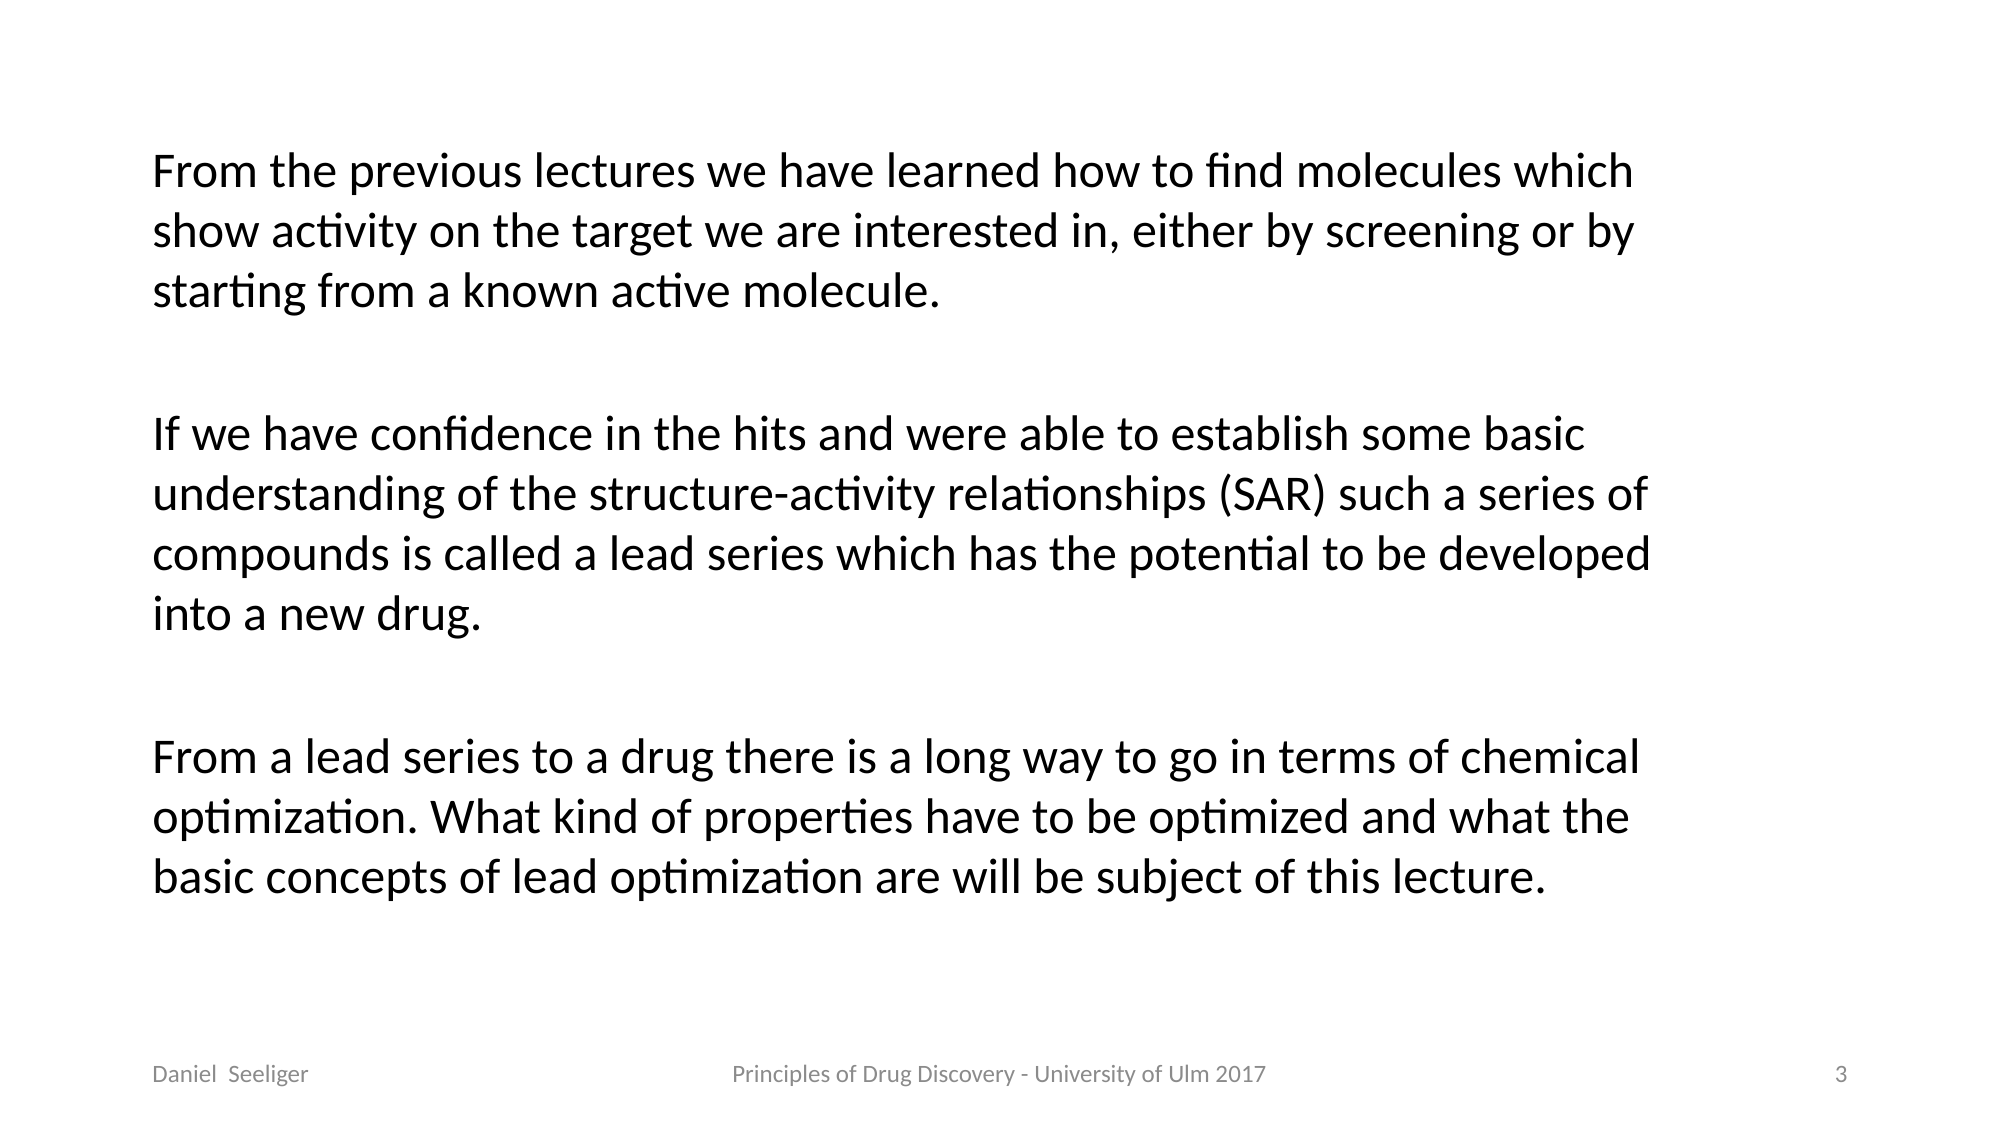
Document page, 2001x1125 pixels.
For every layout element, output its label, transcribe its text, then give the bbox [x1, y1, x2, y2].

slide_number Daniel Seeliger [137, 1042, 588, 1103]
text_box From the previous lectures we have learned how to find molecules which show activity on the target we are interested in, either by screening or by starting from a known active molecule. [137, 130, 1672, 325]
slide_number 3 [1412, 1042, 1863, 1103]
text_box From a lead series to a drug there is a long way to go in terms of chemical optimization. What kind of properties have to be optimized and what the basic concepts of lead optimization are will be subject of this lecture. [137, 716, 1672, 912]
footer Principles of Drug Discovery - University of Ulm 2017 [662, 1042, 1338, 1103]
text_box If we have confidence in the hits and were able to establish some basic understanding of the structure-activity relationships (SAR) such a series of compounds is called a lead series which has the potential to be developed into a new drug. [137, 393, 1672, 648]
